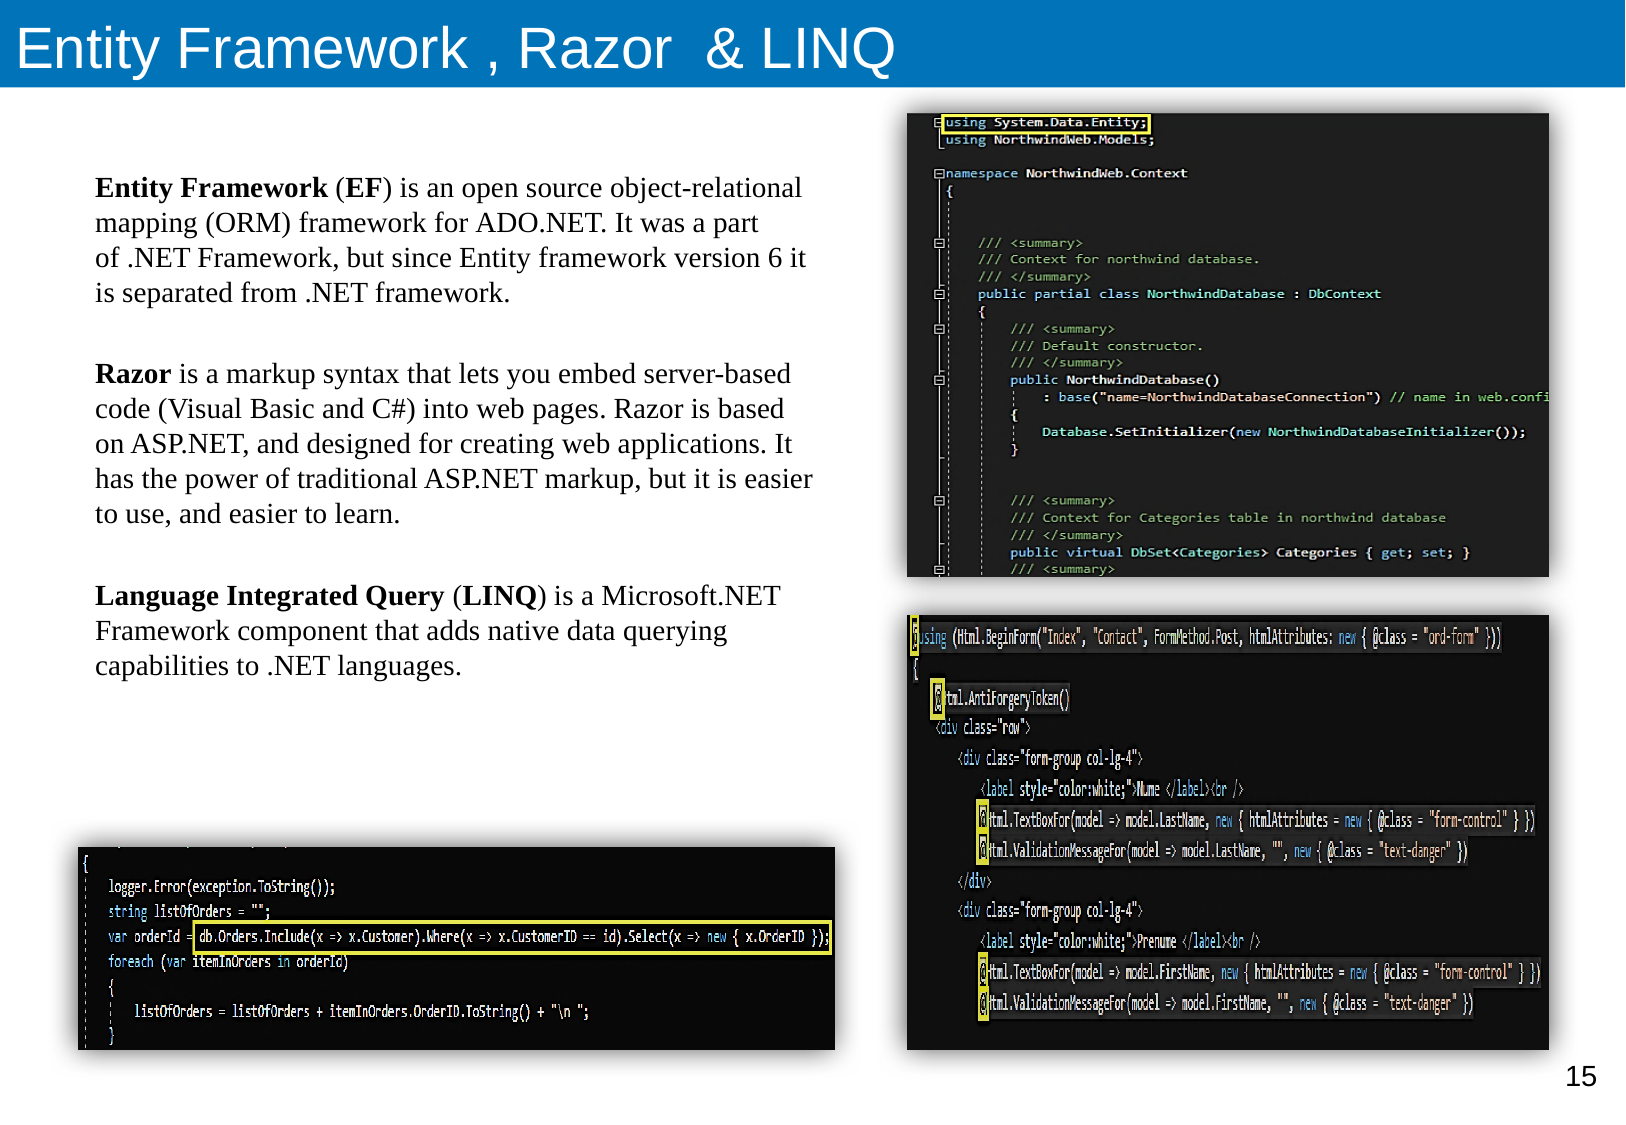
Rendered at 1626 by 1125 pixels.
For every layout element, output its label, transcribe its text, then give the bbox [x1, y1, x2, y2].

picture [906, 615, 1549, 1051]
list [906, 113, 1549, 577]
slide_number 15 [1233, 1049, 1613, 1113]
list Entity Framework (EF) is an open source object-relational mapping (ORM) framework for ADO.NET. It was a part of .NET Framework, but since Entity framework version 6 it is separated from .NET framework. Razor is a markup syntax that lets you embed server-based code (Visual Basic and C#) into web pages. Razor is based on ASP.NET, and designed for creating web applications. It has the power of traditional ASP.NET markup, but it is easier to use, and easier to learn. Language Integrated Query (LINQ) is a Microsoft.NET Framework component that adds native data querying capabilities to .NET languages. [80, 160, 837, 740]
picture [77, 847, 835, 1051]
title Entity Framework , Razor & LINQ [0, 0, 1463, 90]
